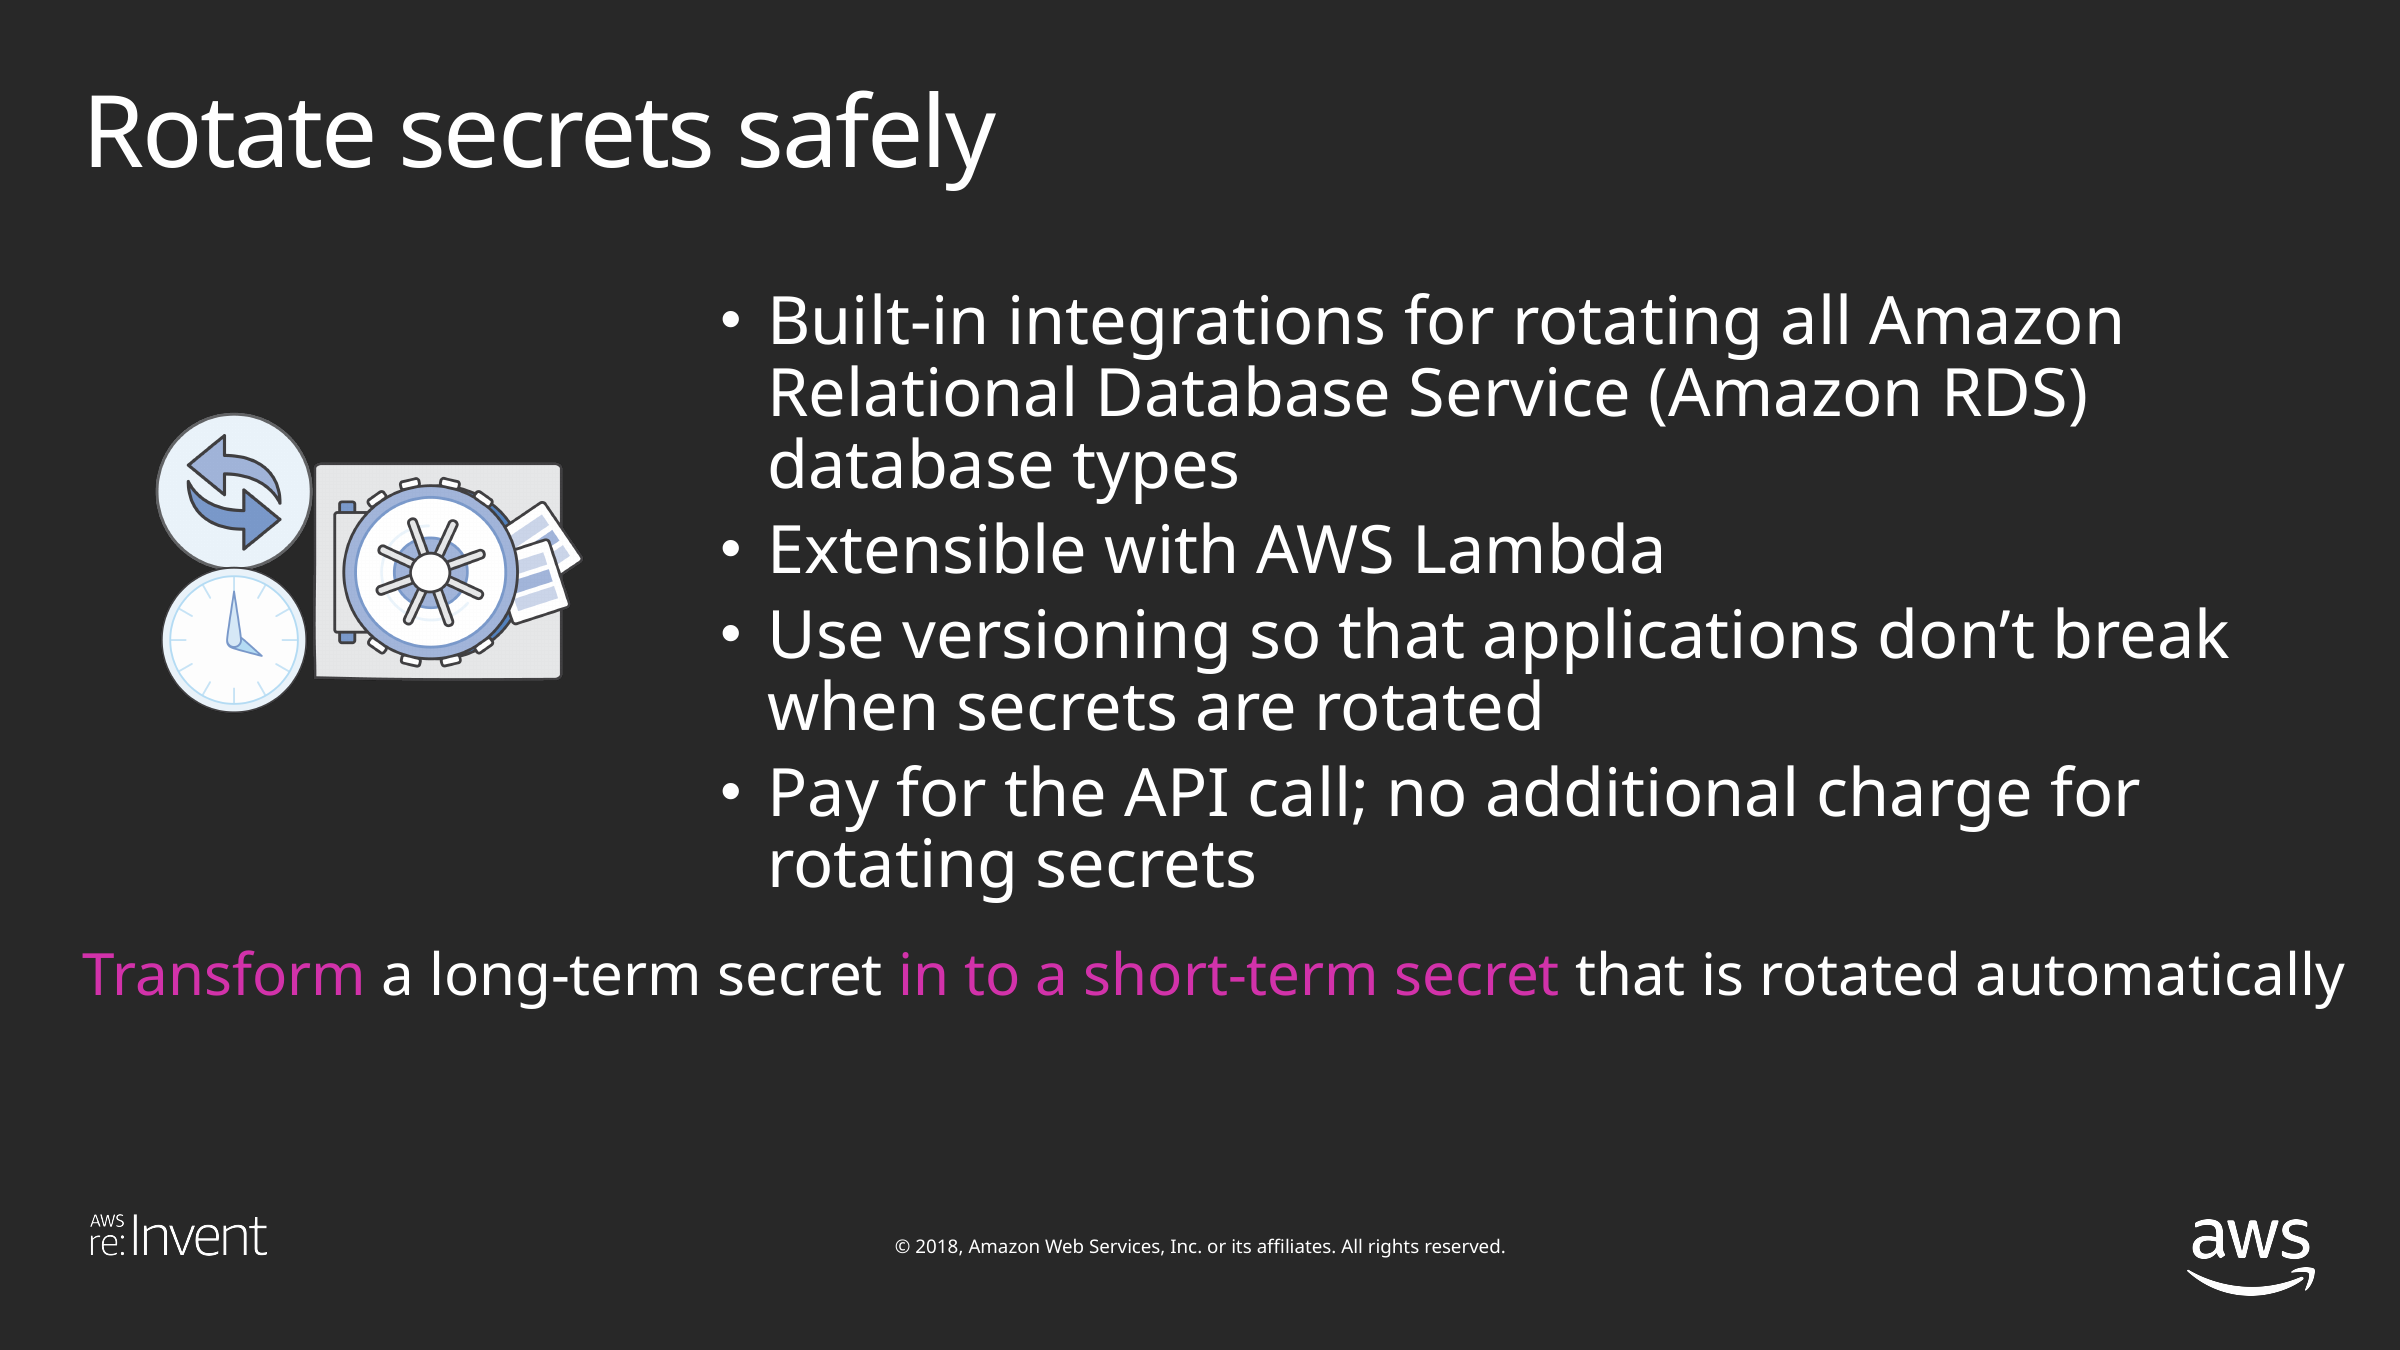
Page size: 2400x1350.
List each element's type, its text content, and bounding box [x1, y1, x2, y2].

picture [90, 1214, 267, 1256]
picture [2187, 1219, 2315, 1296]
list Built-in integrations for rotating all Amazon Relational Database Service (Amazon RDS) database types Extensible with AWS Lambda Use versioning so that applications don’t break when secrets are rotated Pay for the API call; no additional charge for rotating secrets [690, 262, 2400, 920]
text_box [140, 397, 588, 734]
title Rotate secrets safely [52, 56, 2348, 235]
text_box Transform a long-term secret in to a short-term secret that is rotated automatically [52, 920, 2400, 1032]
